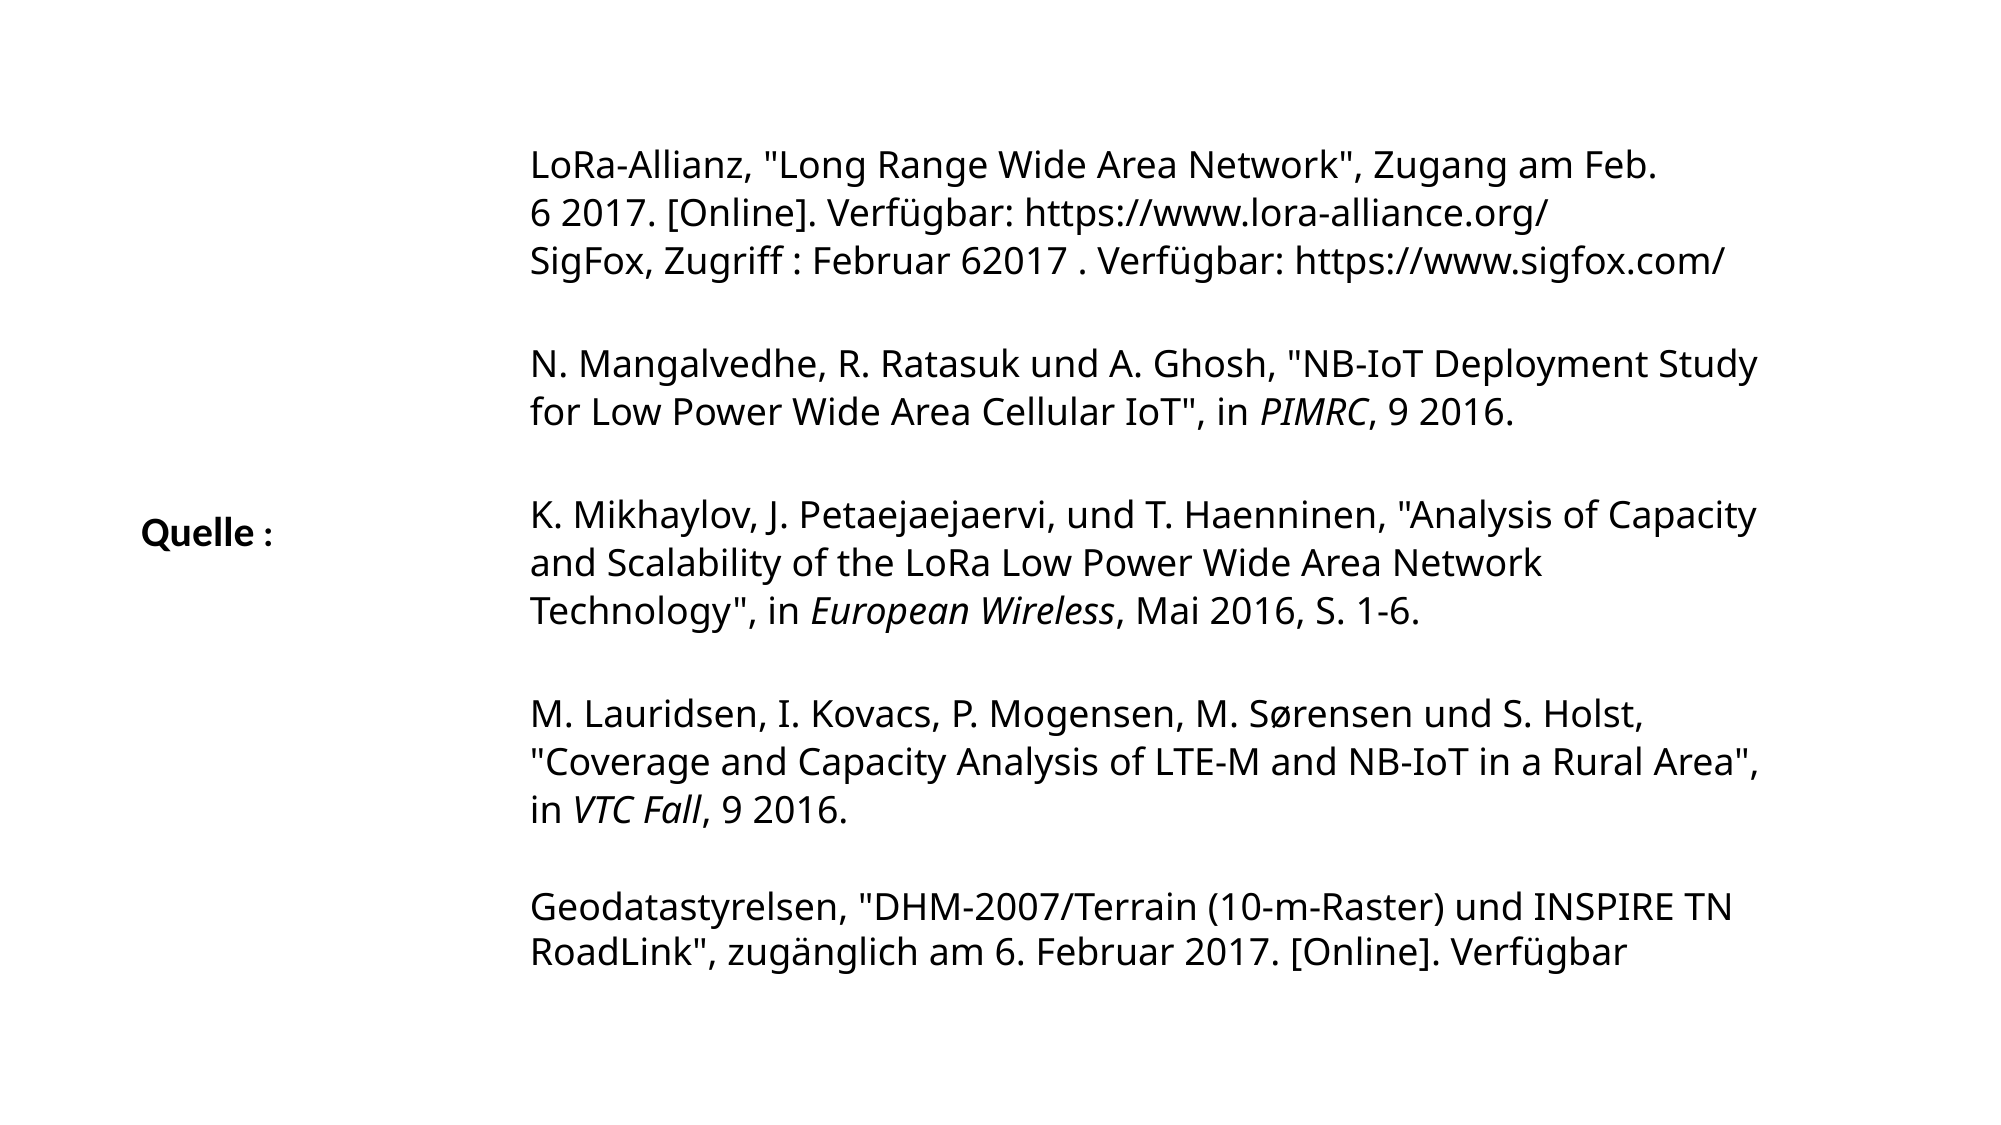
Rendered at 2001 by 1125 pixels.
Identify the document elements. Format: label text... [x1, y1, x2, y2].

text_box Quelle : [126, 496, 289, 562]
text_box LoRa-Allianz, "Long Range Wide Area Network", Zugang am Feb. 6 2017. [Online]. Verfügbar: https://www.lora-alliance.org/ SigFox, Zugriff : Februar 62017 . Verfügbar: https://www.sigfox.com/ N. Mangalvedhe, R. Ratasuk und A. Ghosh, "NB-IoT Deployment Study for Low Power Wide Area Cellular IoT", in PIMRC, 9 2016. K. Mikhaylov, J. Petaejaejaervi, und T. Haenninen, "Analysis of Capacity and Scalability of the LoRa Low Power Wide Area Network Technology", in European Wireless, Mai 2016, S. 1-6. M. Lauridsen, I. Kovacs, P. Mogensen, M. Sørensen und S. Holst, "Coverage and Capacity Analysis of LTE-M and NB-IoT in a Rural Area", in VTC Fall, 9 2016. Geodatastyrelsen, "DHM-2007/Terrain (10-m-Raster) und INSPIRE TN RoadLink", zugänglich am 6. Februar 2017. [Online]. Verfügbar [514, 130, 1793, 980]
